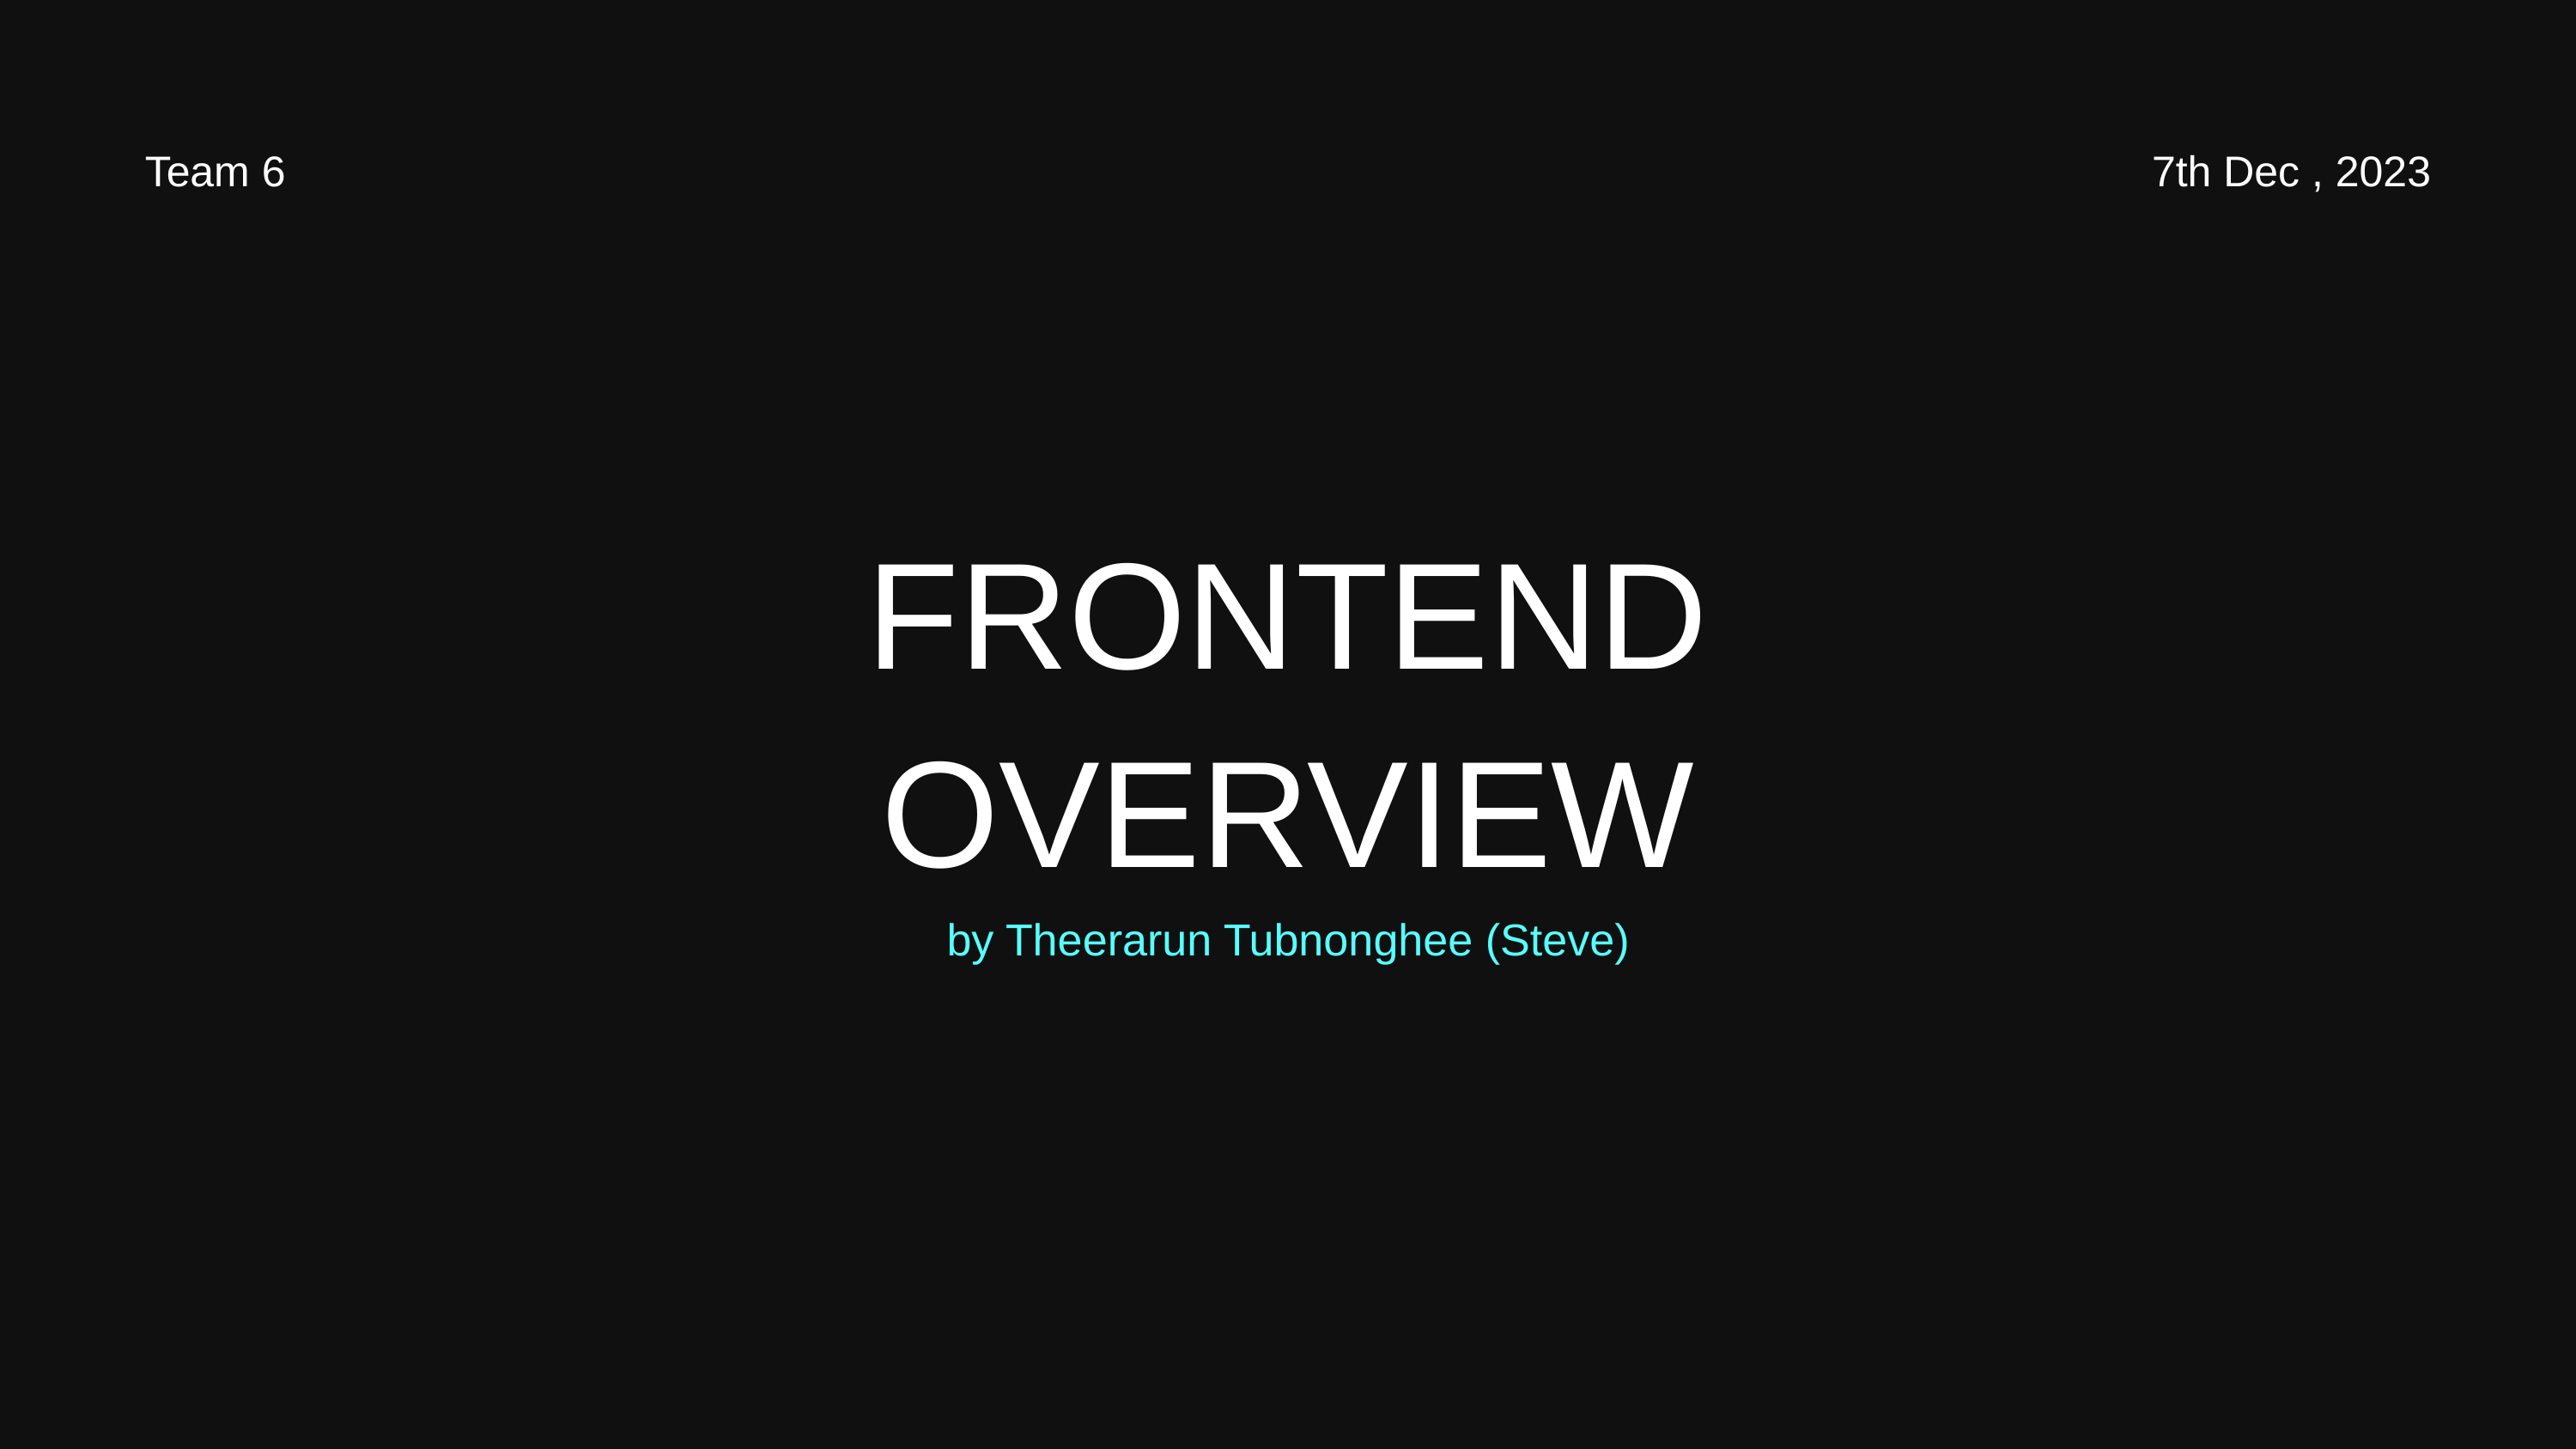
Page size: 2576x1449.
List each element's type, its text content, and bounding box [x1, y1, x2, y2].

text_box Team 6 [144, 134, 699, 196]
text_box 7th Dec , 2023 [1877, 134, 2432, 196]
text_box by Theerarun Tubnonghee (Steve) [209, 889, 2367, 966]
text_box FRONTEND OVERVIEW [209, 500, 2367, 889]
